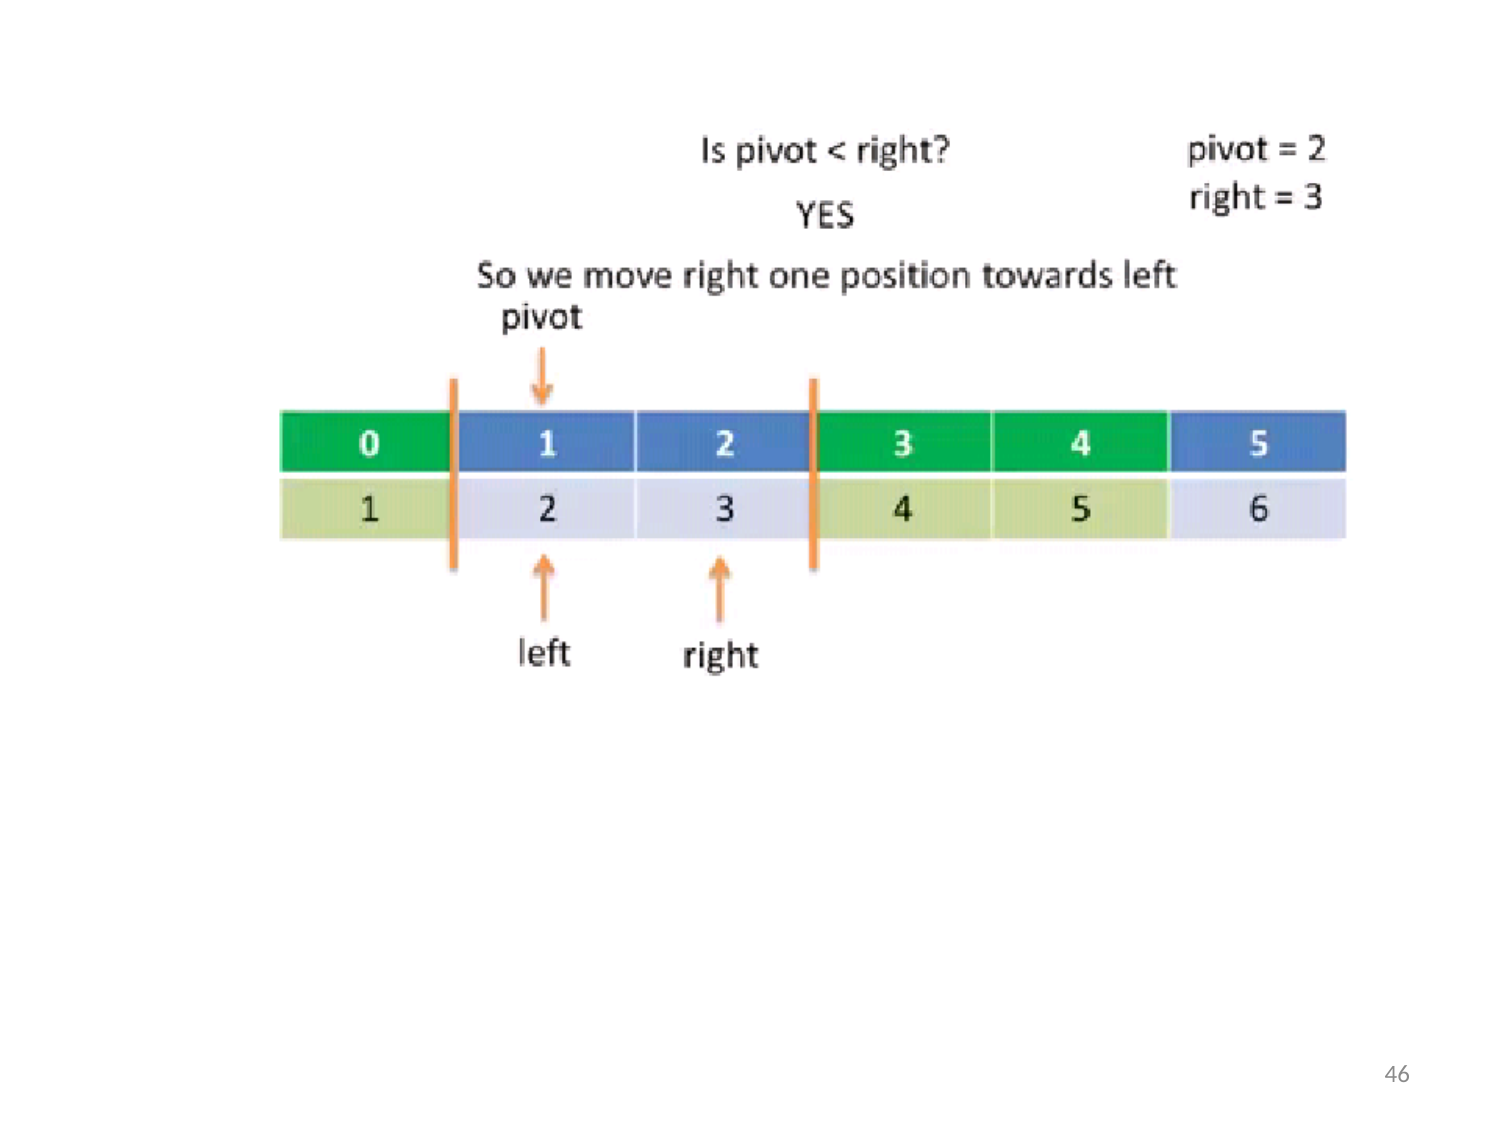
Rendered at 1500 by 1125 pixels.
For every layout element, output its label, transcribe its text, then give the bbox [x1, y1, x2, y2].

picture [0, 99, 1500, 976]
slide_number 46 [1074, 1042, 1425, 1103]
